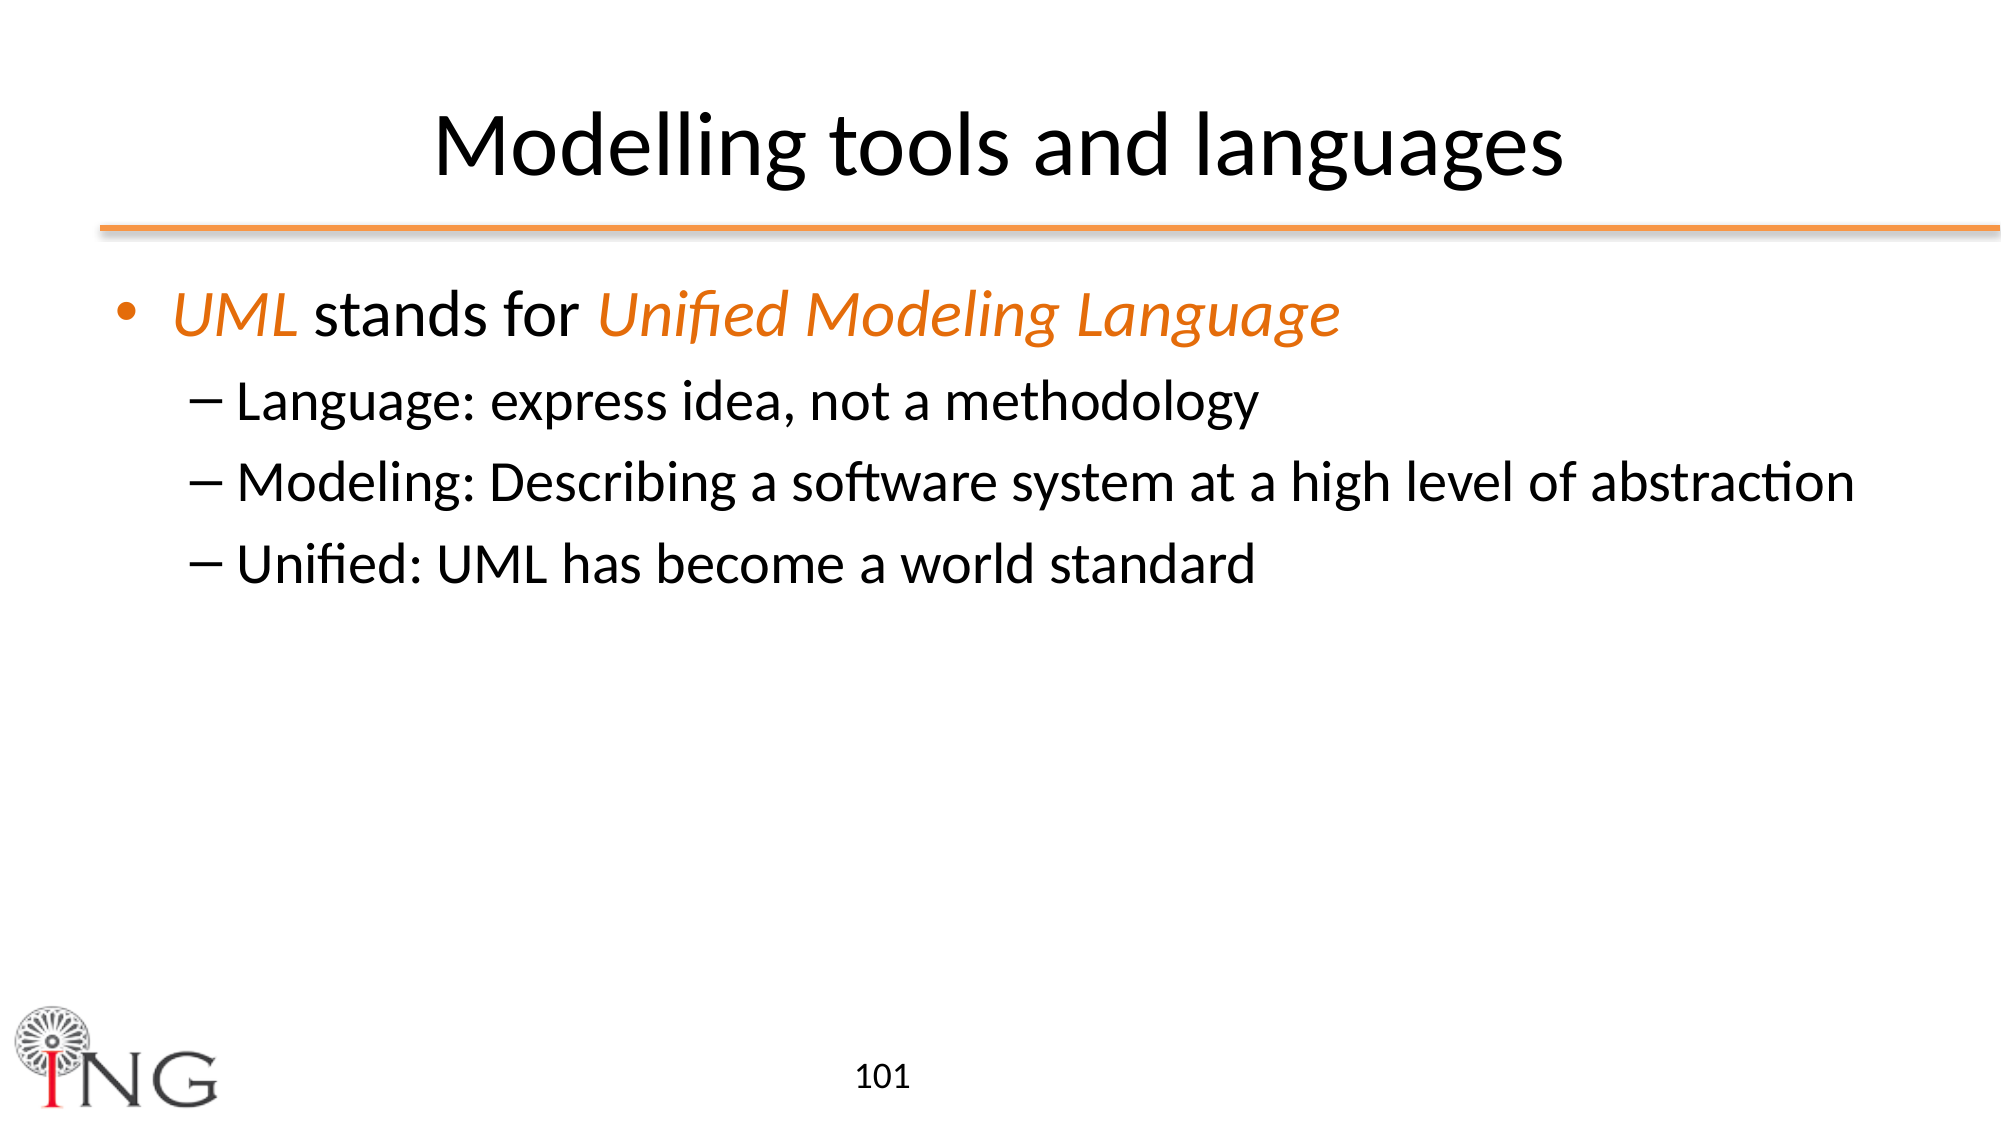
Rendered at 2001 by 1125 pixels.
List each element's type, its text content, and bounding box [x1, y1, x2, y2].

list UML stands for Unified Modeling Language Language: express idea, not a methodology Modeling: Describing a software system at a high level of abstraction Unified: UML has become a world standard [99, 262, 1900, 1005]
slide_number 101 [839, 1043, 1900, 1104]
picture [0, 987, 244, 1125]
title Modelling tools and languages [99, 45, 1900, 233]
